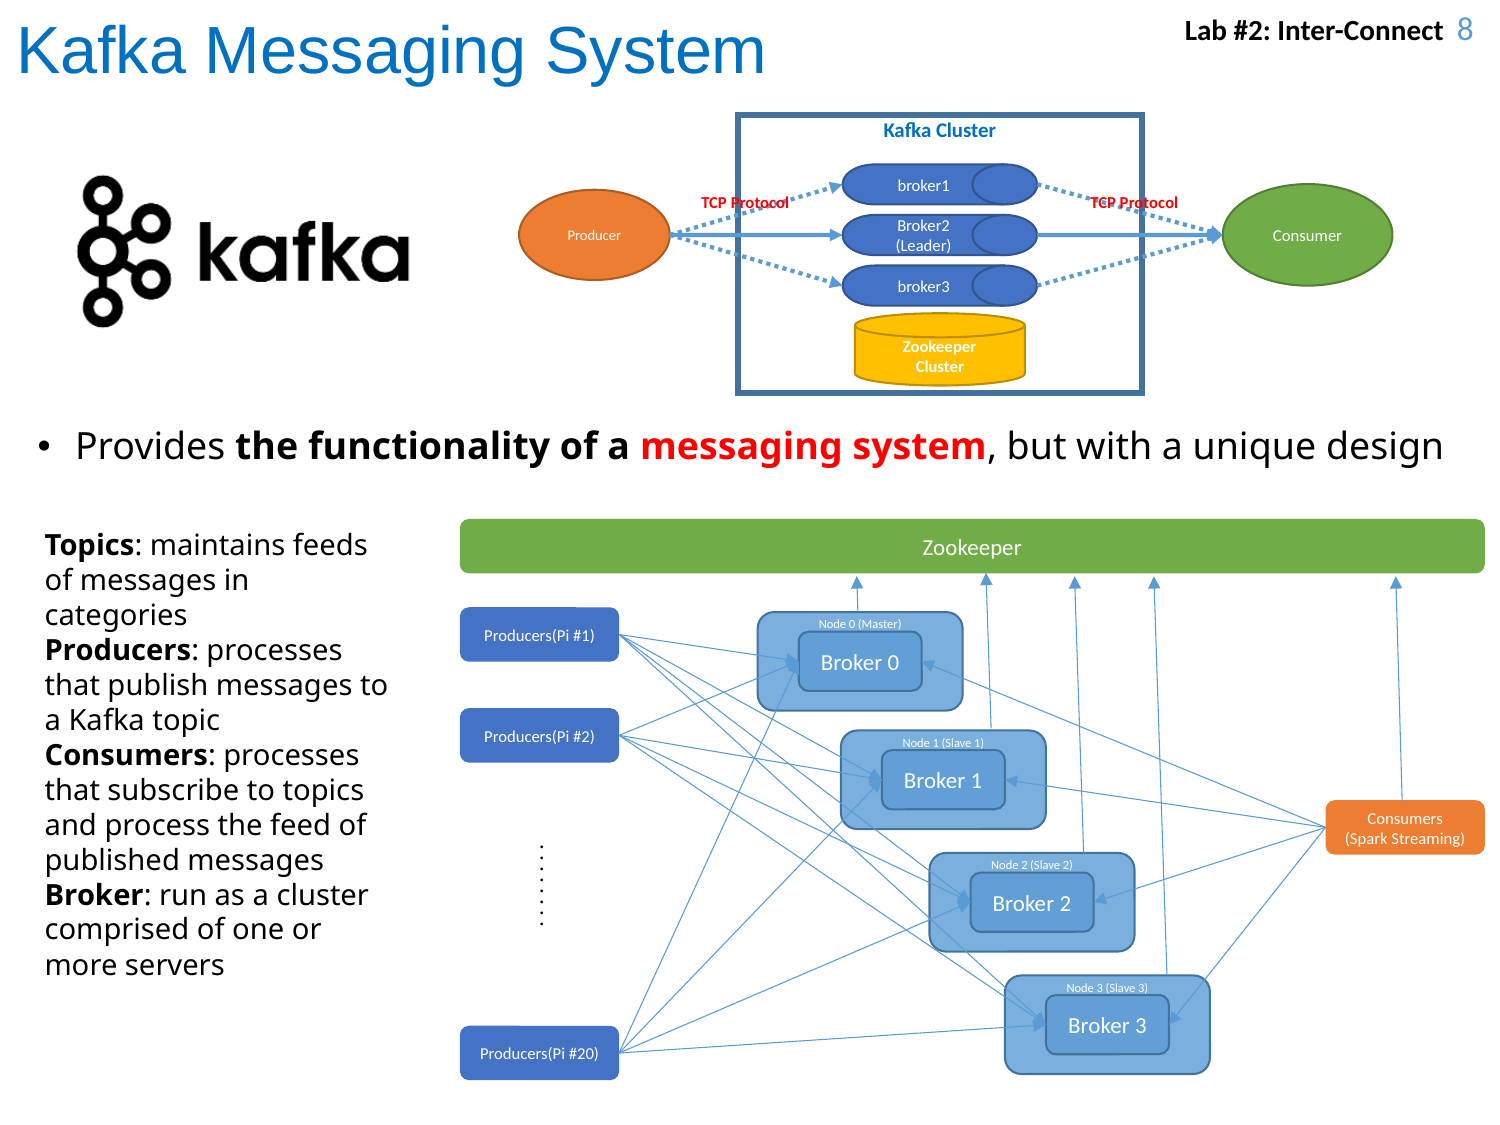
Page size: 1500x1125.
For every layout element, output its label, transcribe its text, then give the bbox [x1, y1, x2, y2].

list Provides the functionality of a messaging system, but with a unique design [22, 419, 1468, 499]
text_box Kafka Messaging System [1, 0, 1500, 95]
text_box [459, 518, 1485, 1081]
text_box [519, 115, 1393, 394]
text_box Topics: maintains feeds of messages in categories Producers: processes that publish messages to a Kafka topic Consumers: processes that subscribe to topics and process the feed of published messages Broker: run as a cluster comprised of one or more servers [29, 518, 405, 989]
picture [53, 151, 433, 352]
